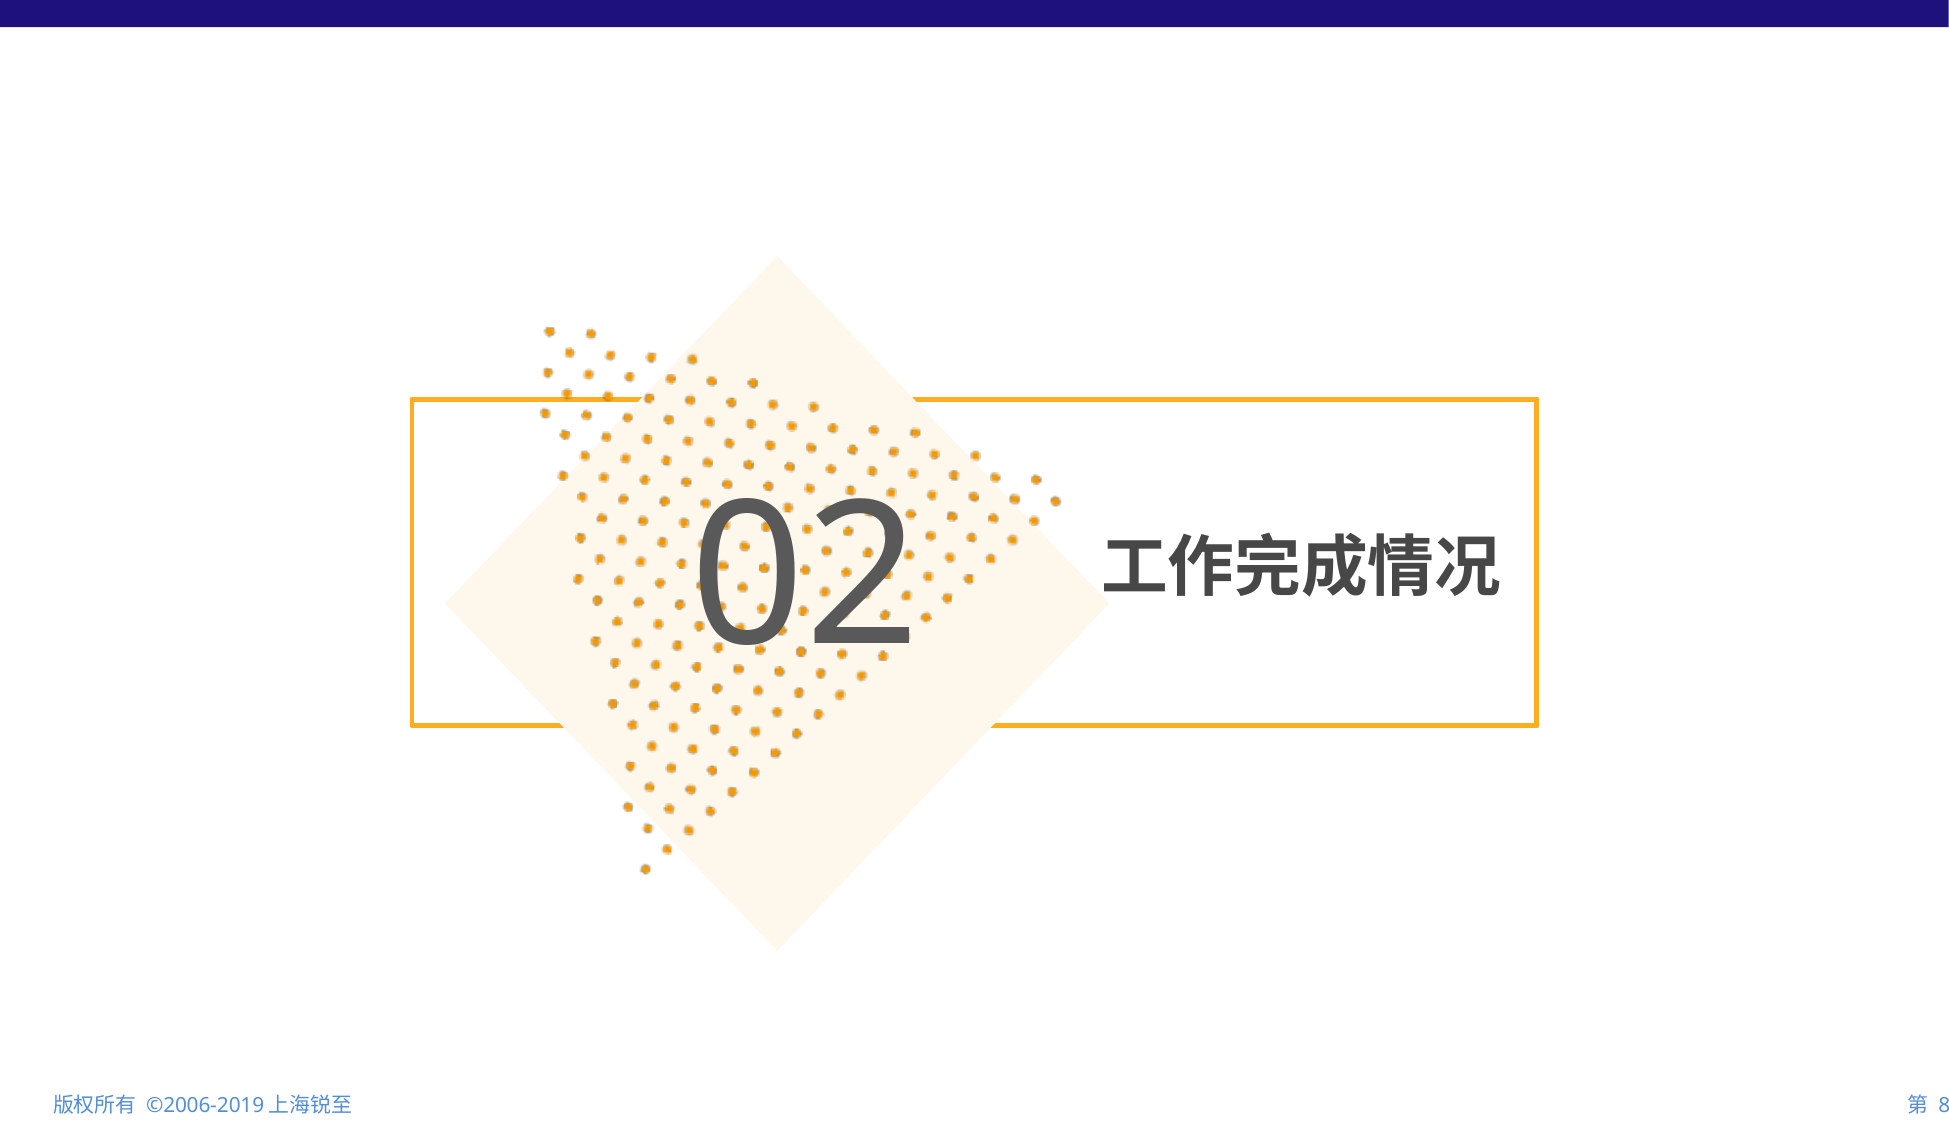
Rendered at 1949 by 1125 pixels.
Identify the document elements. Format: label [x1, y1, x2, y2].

text_box [411, 255, 1538, 952]
